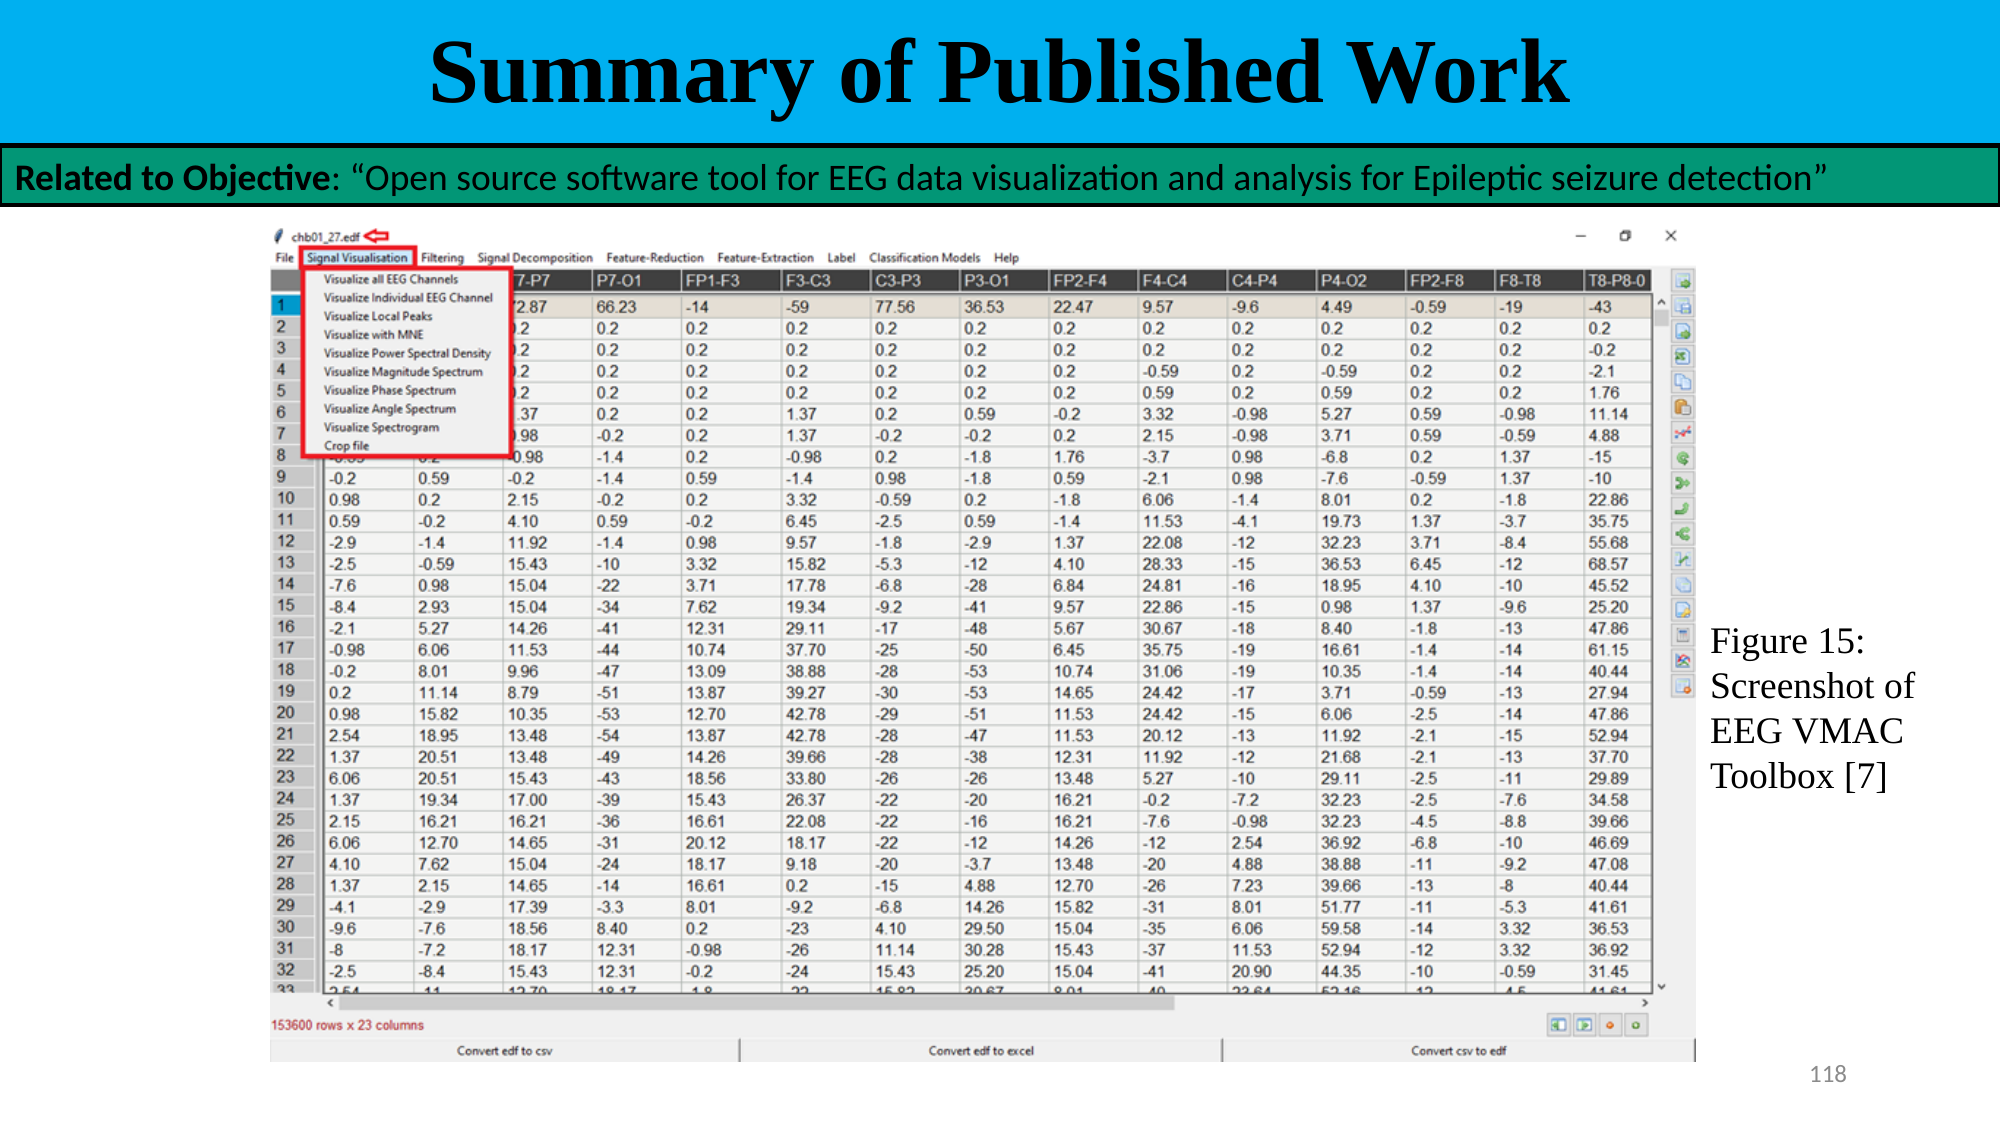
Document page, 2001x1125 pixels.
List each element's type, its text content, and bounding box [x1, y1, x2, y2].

picture [270, 226, 1696, 1062]
text_box Related to Objective: “Open source software tool for EEG data visualization and analysis for Epileptic seizure detection” [0, 145, 2000, 206]
title Summary of Published Work [0, 0, 2000, 145]
slide_number 118 [1412, 1042, 1863, 1103]
text_box Figure 15: Screenshot of EEG VMAC Toolbox [7] [1699, 608, 1987, 804]
